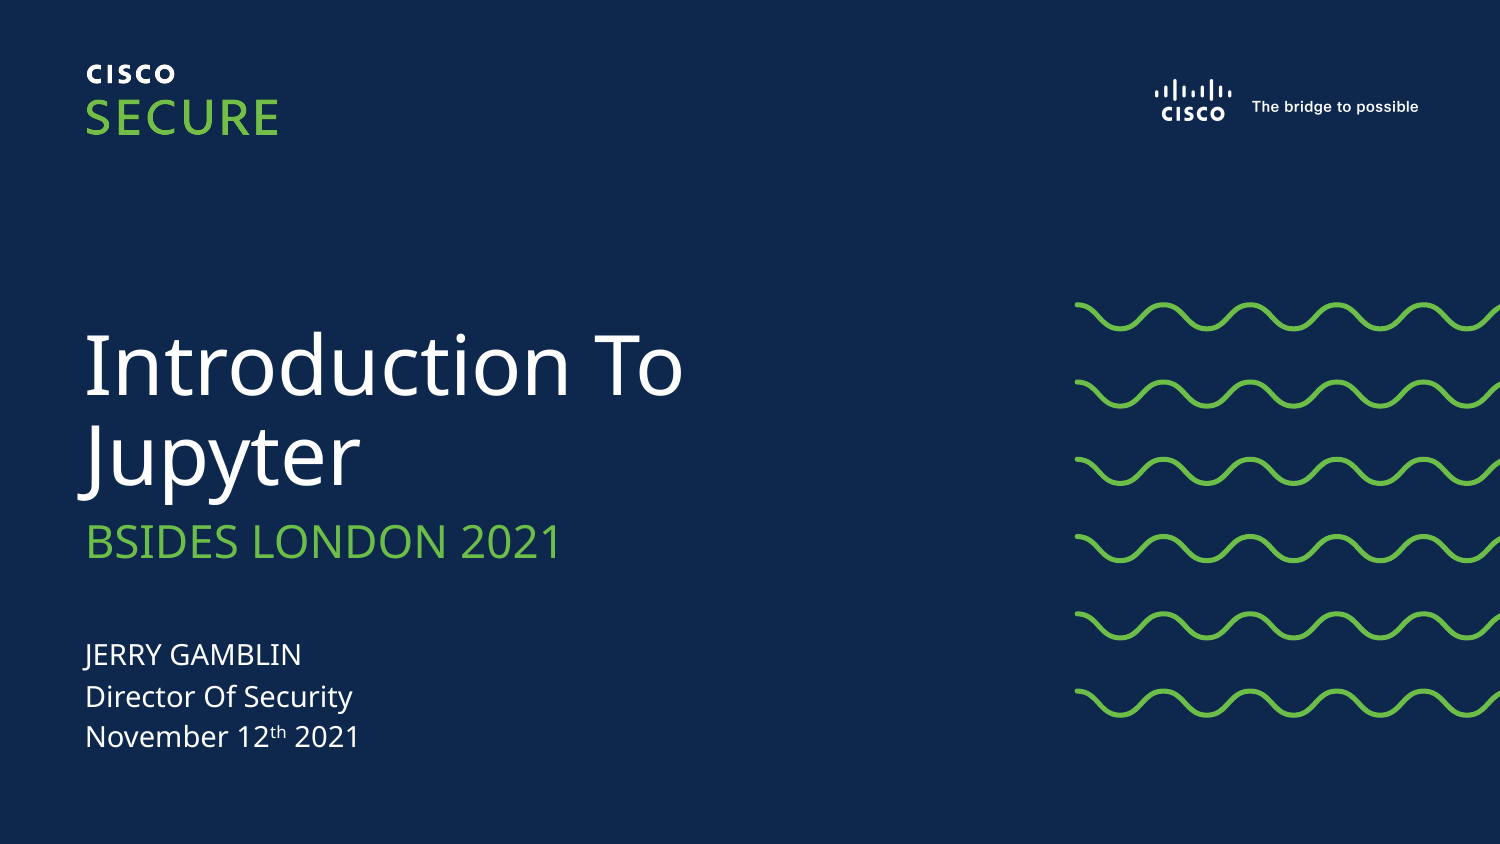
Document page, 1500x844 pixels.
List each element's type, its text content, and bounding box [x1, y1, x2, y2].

list BSIDES LONDON 2021 [69, 512, 970, 559]
list November 12th 2021 [69, 713, 970, 761]
picture [59, 36, 305, 163]
list Director Of Security [69, 673, 970, 713]
subtitle JERRY GAMBLIN [69, 632, 970, 673]
title Introduction To Jupyter [69, 275, 970, 512]
picture [1155, 79, 1418, 121]
